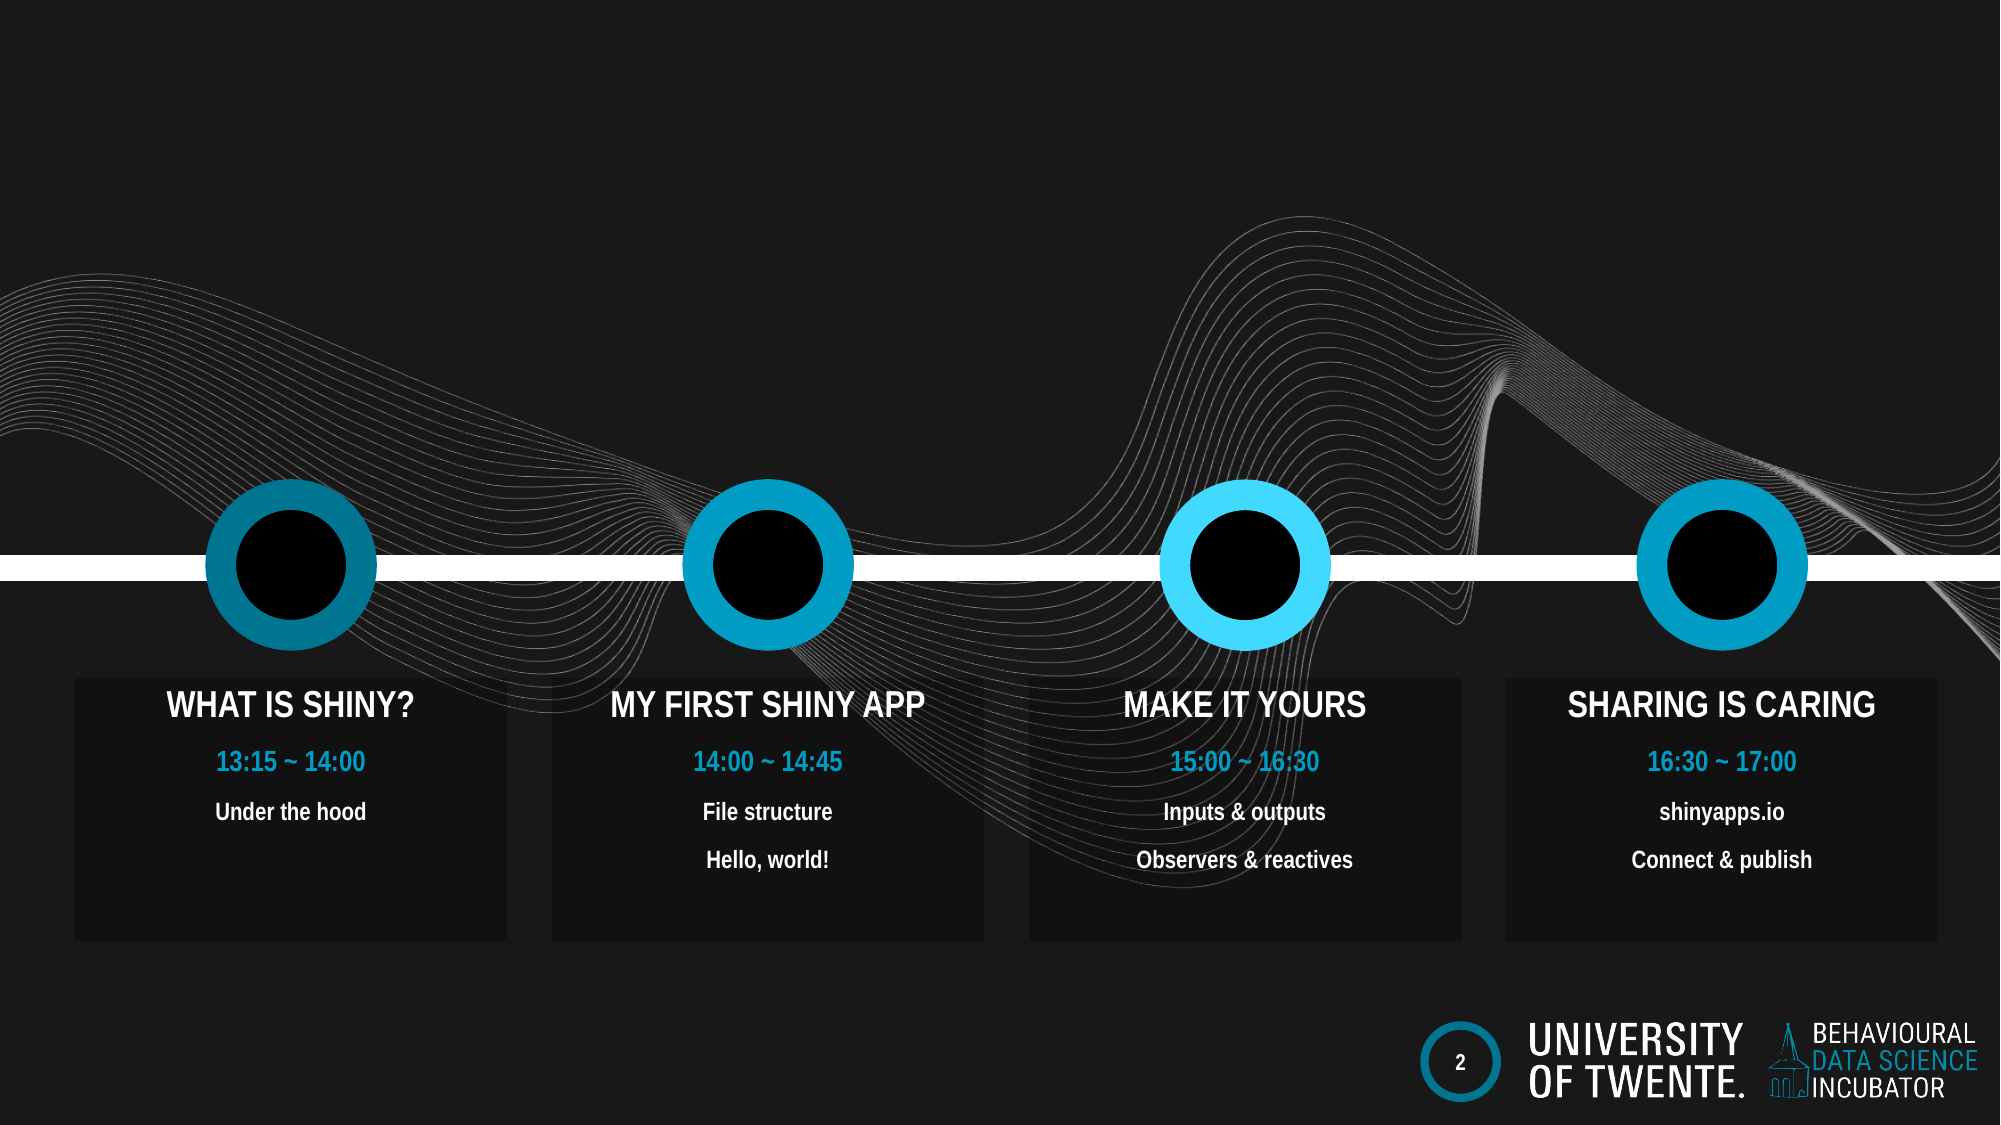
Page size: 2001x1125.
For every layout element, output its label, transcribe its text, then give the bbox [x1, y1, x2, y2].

list My first shiny app 14:00 ~ 14:45 File structure Hello, world! [552, 677, 985, 942]
list Make it Yours 15:00 ~ 16:30 Inputs & outputs Observers & reactives [1029, 677, 1462, 942]
list Sharing is caring 16:30 ~ 17:00 shinyapps.io Connect & publish [1506, 677, 1939, 942]
picture [0, 0, 2001, 555]
list What is shiny? 13:15 ~ 14:00 Under the hood [75, 677, 508, 942]
picture [0, 581, 2001, 1125]
